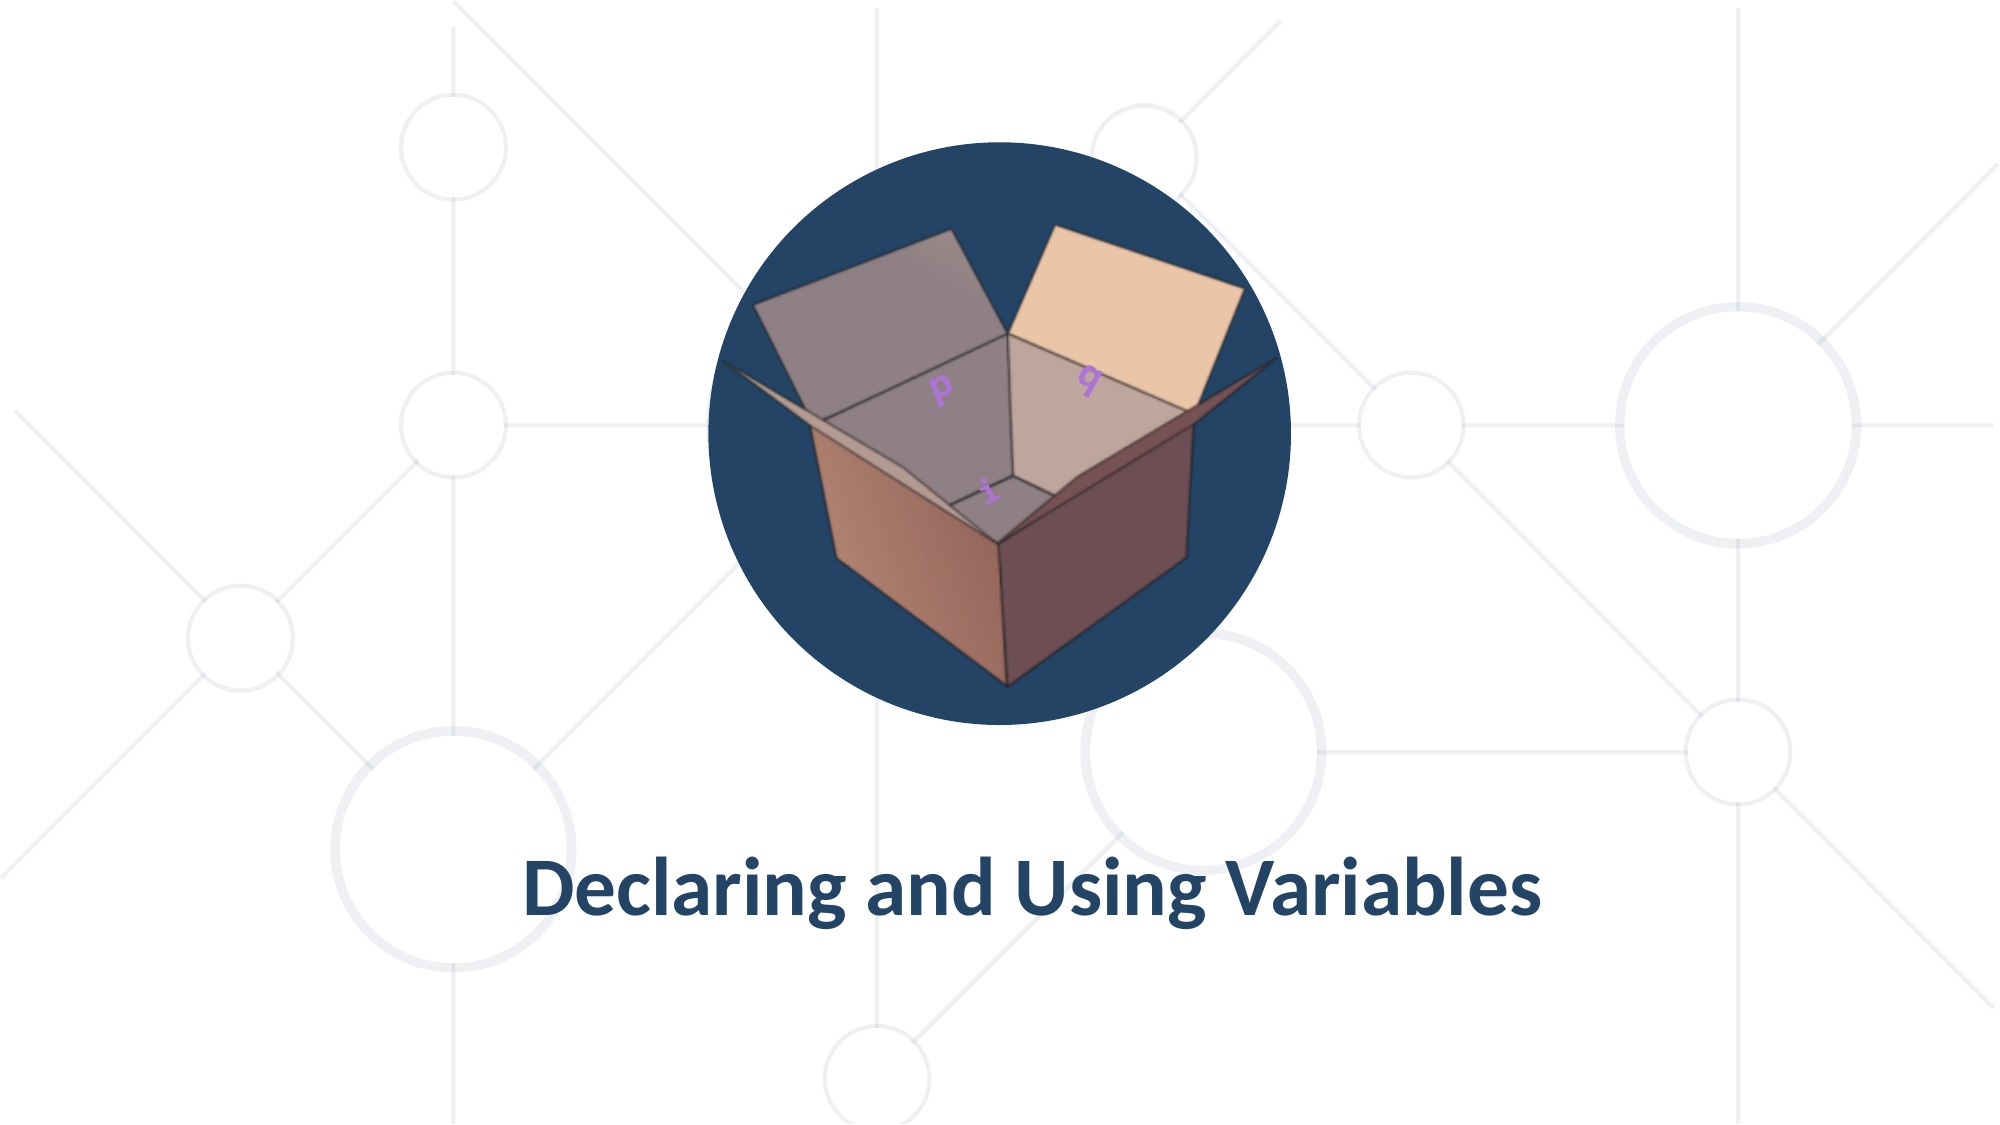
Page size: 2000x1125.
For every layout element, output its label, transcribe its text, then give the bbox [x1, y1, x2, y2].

title Declaring and Using Variables [299, 800, 1767, 955]
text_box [721, 224, 1278, 688]
